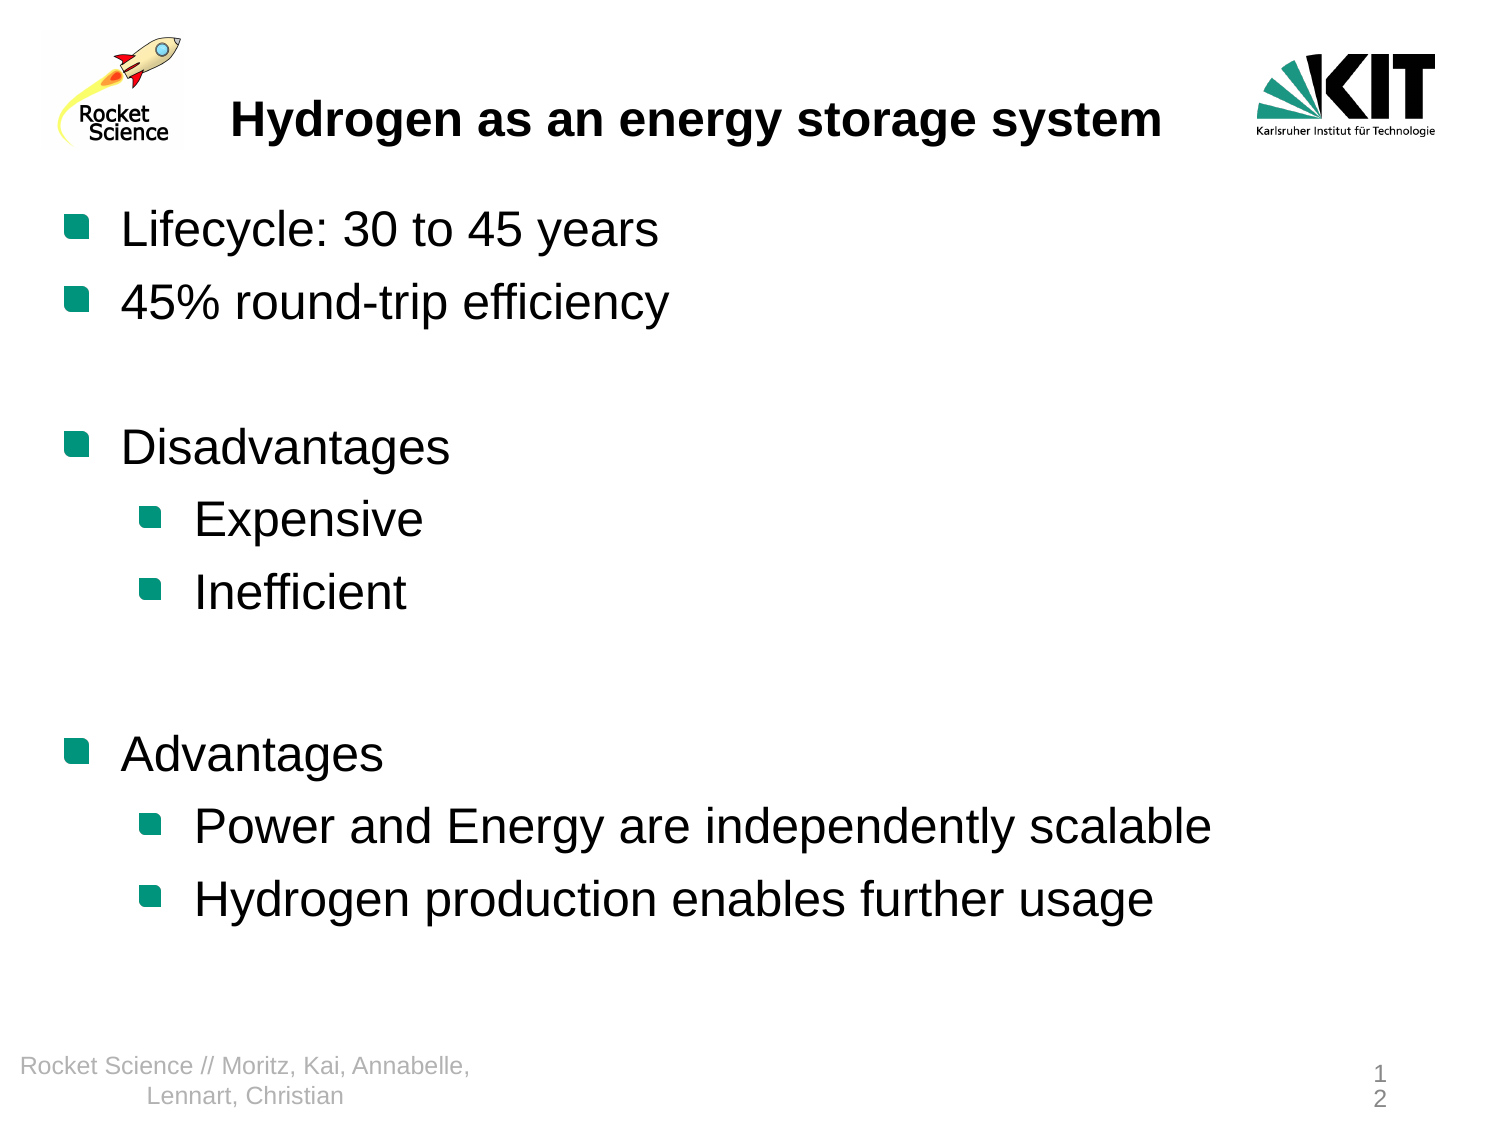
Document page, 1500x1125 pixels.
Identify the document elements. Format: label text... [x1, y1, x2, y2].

list Lifecycle: 30 to 45 years 45% round-trip efficiency Disadvantages Expensive Inefficient Advantages Power and Energy are independently scalable Hydrogen production enables further usage [63, 196, 1443, 1000]
picture [139, 578, 161, 600]
picture [1257, 54, 1435, 137]
picture [64, 431, 89, 457]
picture [64, 286, 89, 312]
picture [64, 738, 89, 764]
footer Rocket Science // Moritz, Kai, Annabelle, Lennart, Christian [0, 1042, 492, 1116]
picture [139, 885, 161, 907]
picture [139, 813, 161, 835]
text_box [230, 54, 1198, 147]
picture [41, 30, 184, 150]
picture [64, 214, 89, 239]
picture [139, 506, 161, 528]
slide_number 12 [1365, 1050, 1398, 1095]
